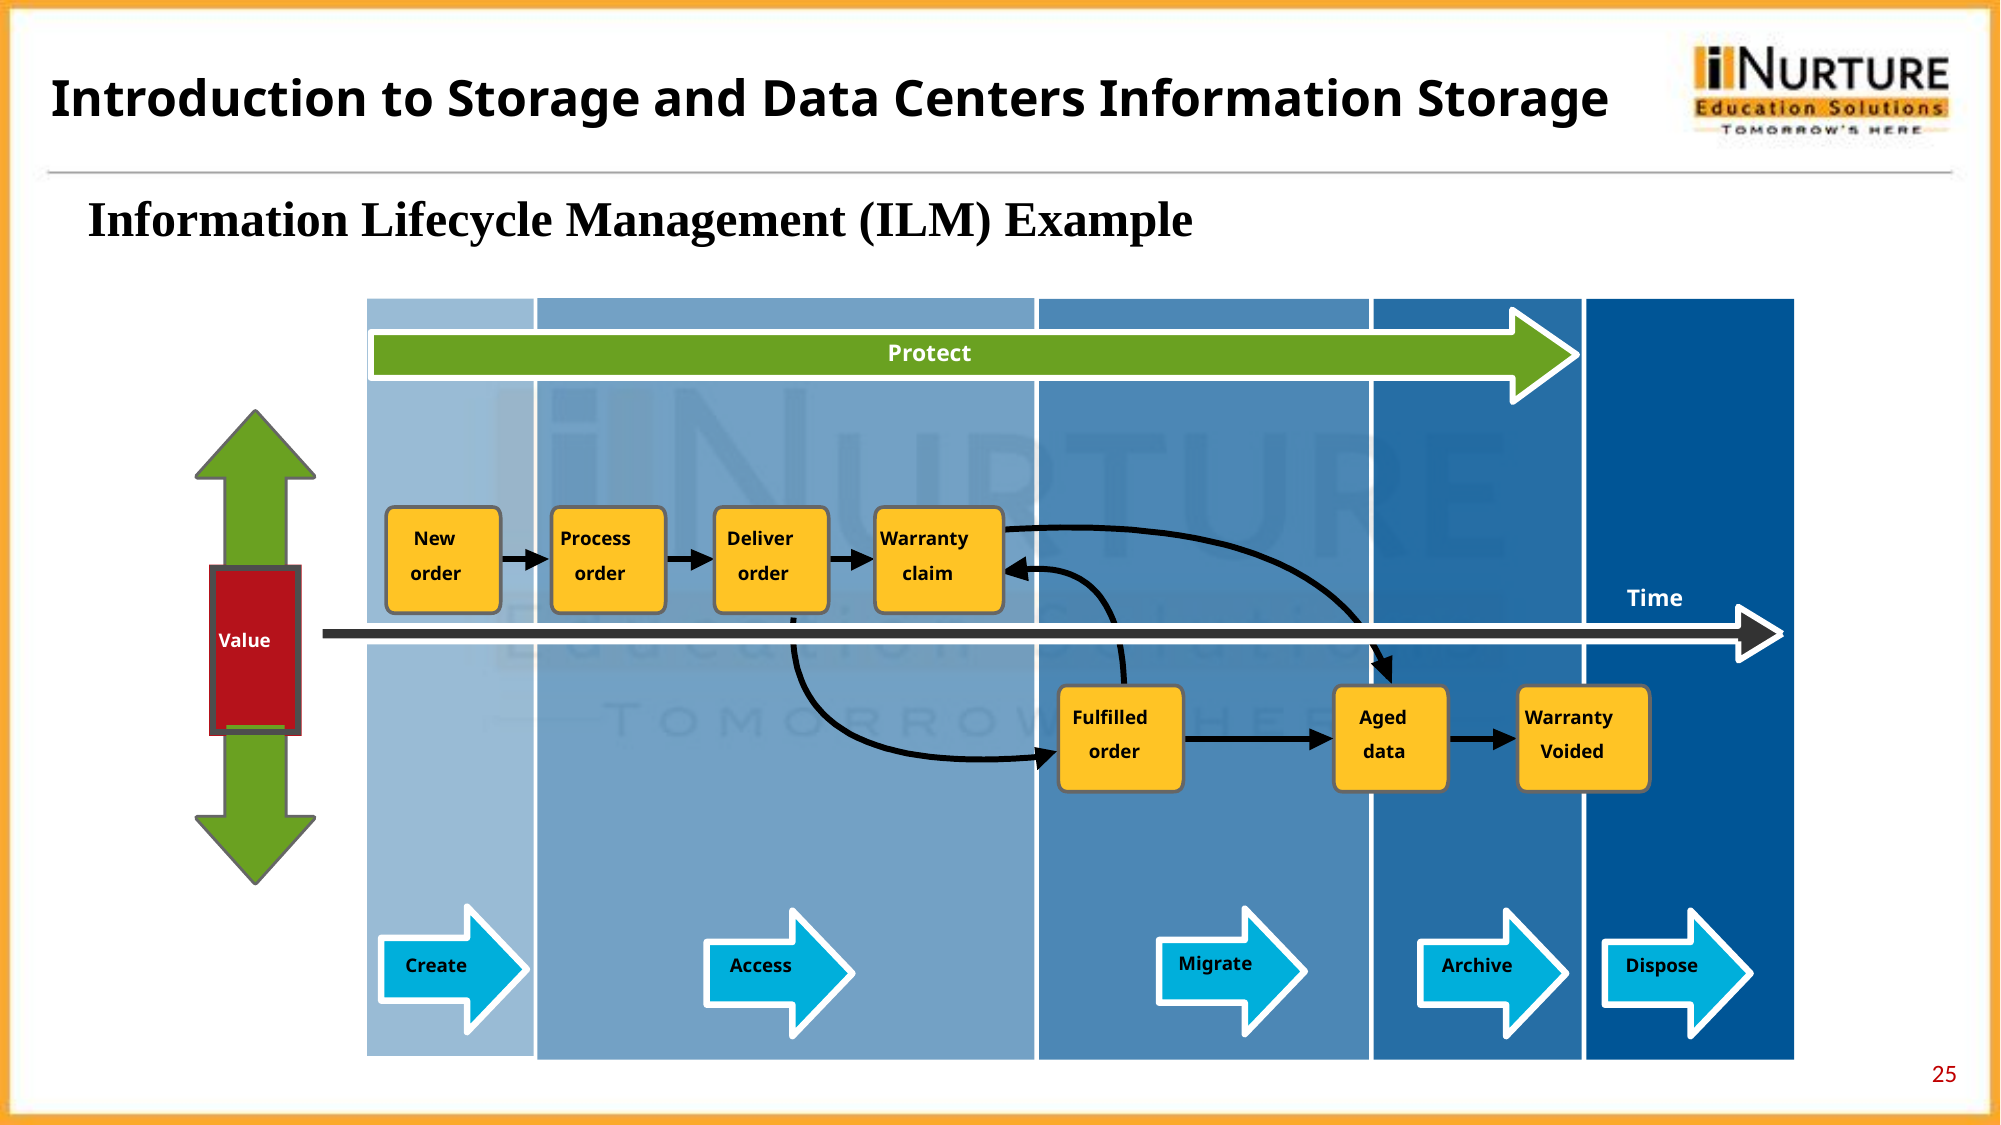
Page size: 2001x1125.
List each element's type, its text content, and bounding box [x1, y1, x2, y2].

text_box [196, 297, 1795, 1060]
text_box Introduction to Storage and Data Centers Information Storage [33, 59, 1716, 135]
picture [0, 0, 2001, 1125]
slide_number 25 [1901, 1042, 1973, 1103]
text_box Information Lifecycle Management (ILM) Example [13, 178, 1928, 254]
